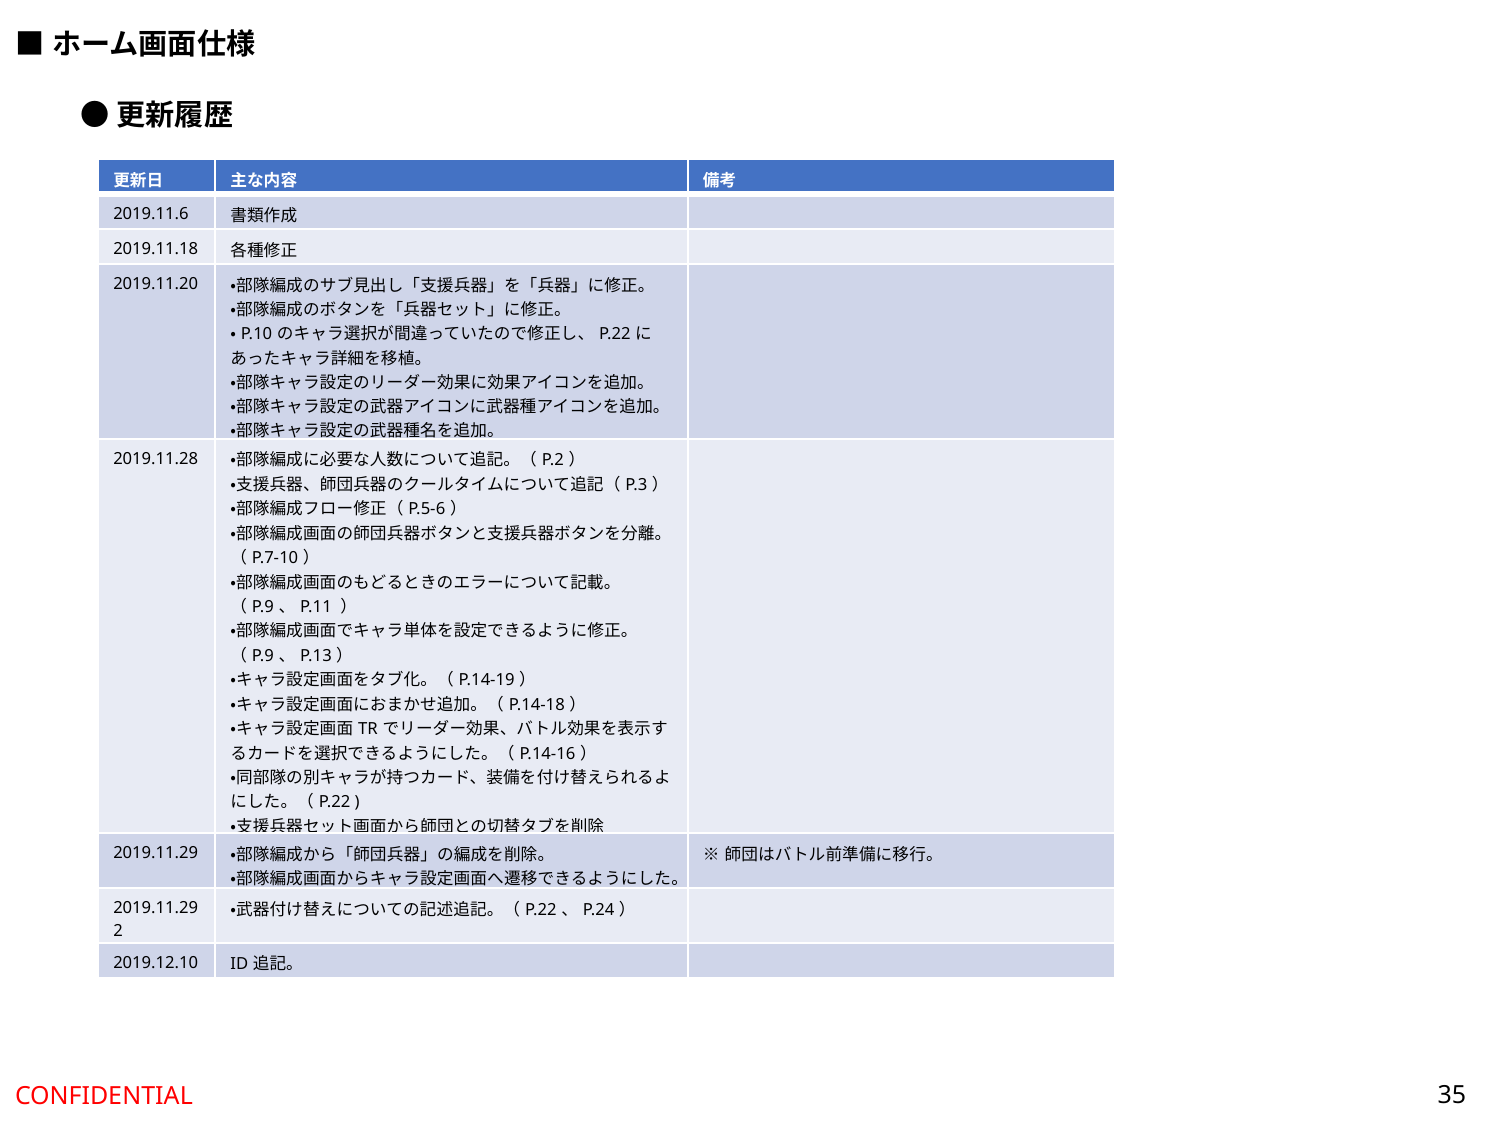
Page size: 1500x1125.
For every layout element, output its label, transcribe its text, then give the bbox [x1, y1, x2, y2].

table_cell [689, 944, 1114, 977]
table_cell 書類作成 [216, 197, 687, 228]
table_header 備考 [689, 160, 1114, 191]
table_cell ・部隊編成に必要な人数について追記。（P.2） ・支援兵器、師団兵器のクールタイムについて追記（P.3） ・部隊編成フロー修正（P.5-6） ・部隊編成画面の師団兵器ボタンと支援兵器ボタンを分離。（P.7-10） ・部隊編成画面のもどるときのエラーについて記載。（P.9、P.11 ） ・部隊編成画面でキャラ単体を設定できるように修正。（P.9、P.13） ・キャラ設定画面をタブ化。（P.14-19） ・キャラ設定画面におまかせ追加。（P.14-18） ・キャラ設定画面TRでリーダー効果、バトル効果を表示するカードを選択できるようにした。（P.14-16） ・同部隊の別キャラが持つカード、装備を付け替えられるよにした。（P.22 ) ・支援兵器セット画面から師団との切替タブを削除（P.27） ・師団兵器のクールタイム画面追加。（P.31） ・師団兵器のクールタイム時短関連追加。（P.32-33） [216, 440, 687, 832]
table_cell ID追記。 [216, 944, 687, 977]
table_header 更新日 [99, 160, 214, 191]
table_cell ・武器付け替えについての記述追記。（P.22、P.24） [216, 889, 687, 942]
slide_number 35 [1143, 1065, 1482, 1125]
footer CONFIDENTIAL [0, 1065, 507, 1125]
table_cell 2019.11.29 2 [99, 889, 214, 942]
table_cell 2019.11.18 [99, 230, 214, 263]
table_cell 2019.11.29 [99, 834, 214, 887]
table_cell [689, 440, 1114, 832]
table_cell ・部隊編成から「師団兵器」の編成を削除。 ・部隊編成画面からキャラ設定画面へ遷移できるようにした。 [216, 834, 687, 887]
table_cell ※師団はバトル前準備に移行。 [689, 834, 1114, 887]
table_cell 各種修正 [216, 230, 687, 263]
table_cell 2019.12.10 [99, 944, 214, 977]
table_cell [689, 197, 1114, 228]
table_cell [689, 265, 1114, 438]
table_cell 2019.11.28 [99, 440, 214, 832]
table_cell ・部隊編成のサブ見出し「支援兵器」を「兵器」に修正。 ・部隊編成のボタンを「兵器セット」に修正。 ・P.10のキャラ選択が間違っていたので修正し、P.22にあったキャラ詳細を移植。 ・部隊キャラ設定のリーダー効果に効果アイコンを追加。 ・部隊キャラ設定の武器アイコンに武器種アイコンを追加。 ・部隊キャラ設定の武器種名を追加。 ・装備設定画面に武器種アイコンを追加。 [216, 265, 687, 438]
text_box ■ホーム画面仕様 [1, 17, 271, 68]
table_cell 2019.11.20 [99, 265, 214, 438]
table_cell [689, 889, 1114, 942]
table_cell [689, 230, 1114, 263]
table_cell 2019.11.6 [99, 197, 214, 228]
text_box ●更新履歴 [65, 88, 249, 139]
table_header 主な内容 [216, 160, 687, 191]
